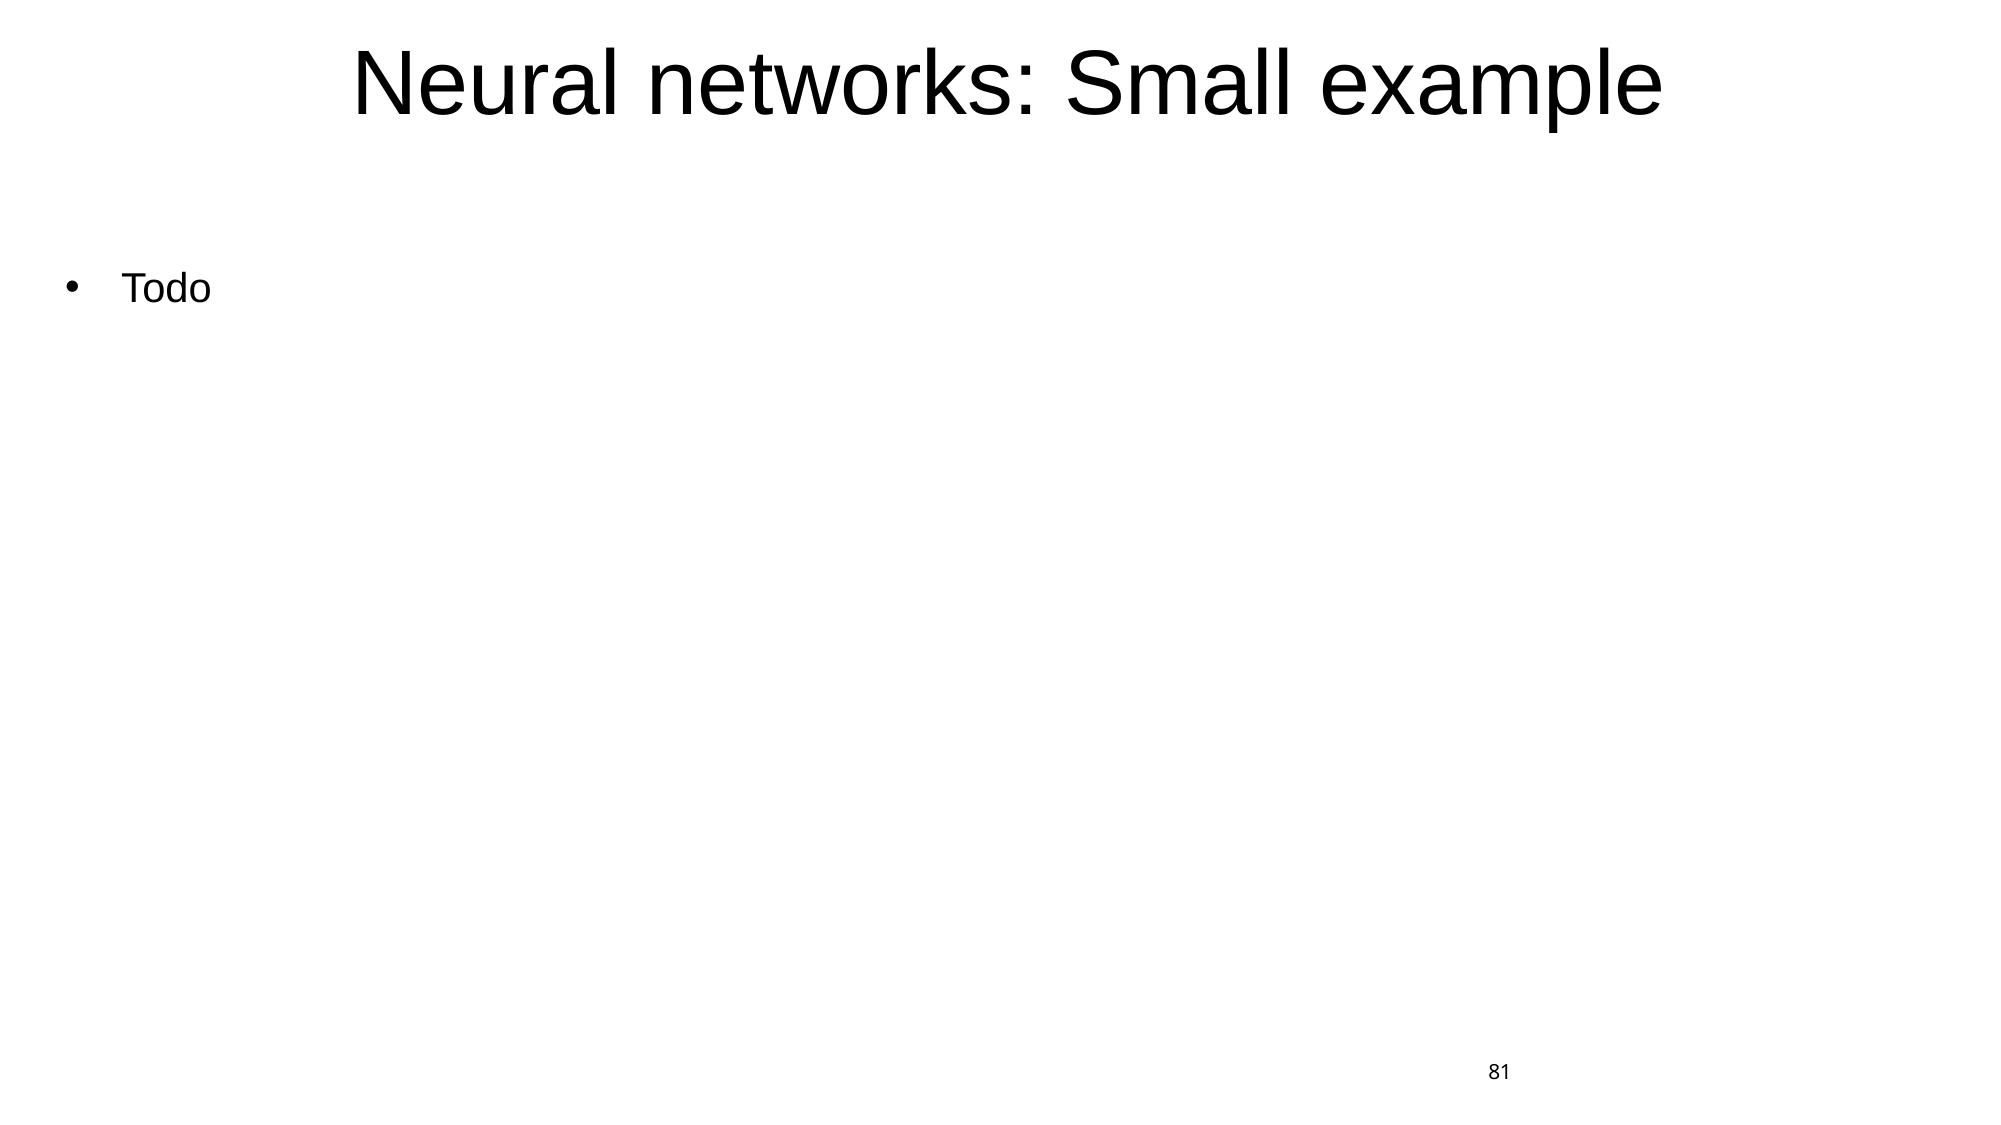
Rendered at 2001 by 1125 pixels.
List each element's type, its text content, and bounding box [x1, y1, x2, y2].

slide_number 81 [1325, 1042, 1675, 1103]
title Neural networks: Small example [69, 14, 1950, 157]
list Todo [50, 258, 1950, 1114]
